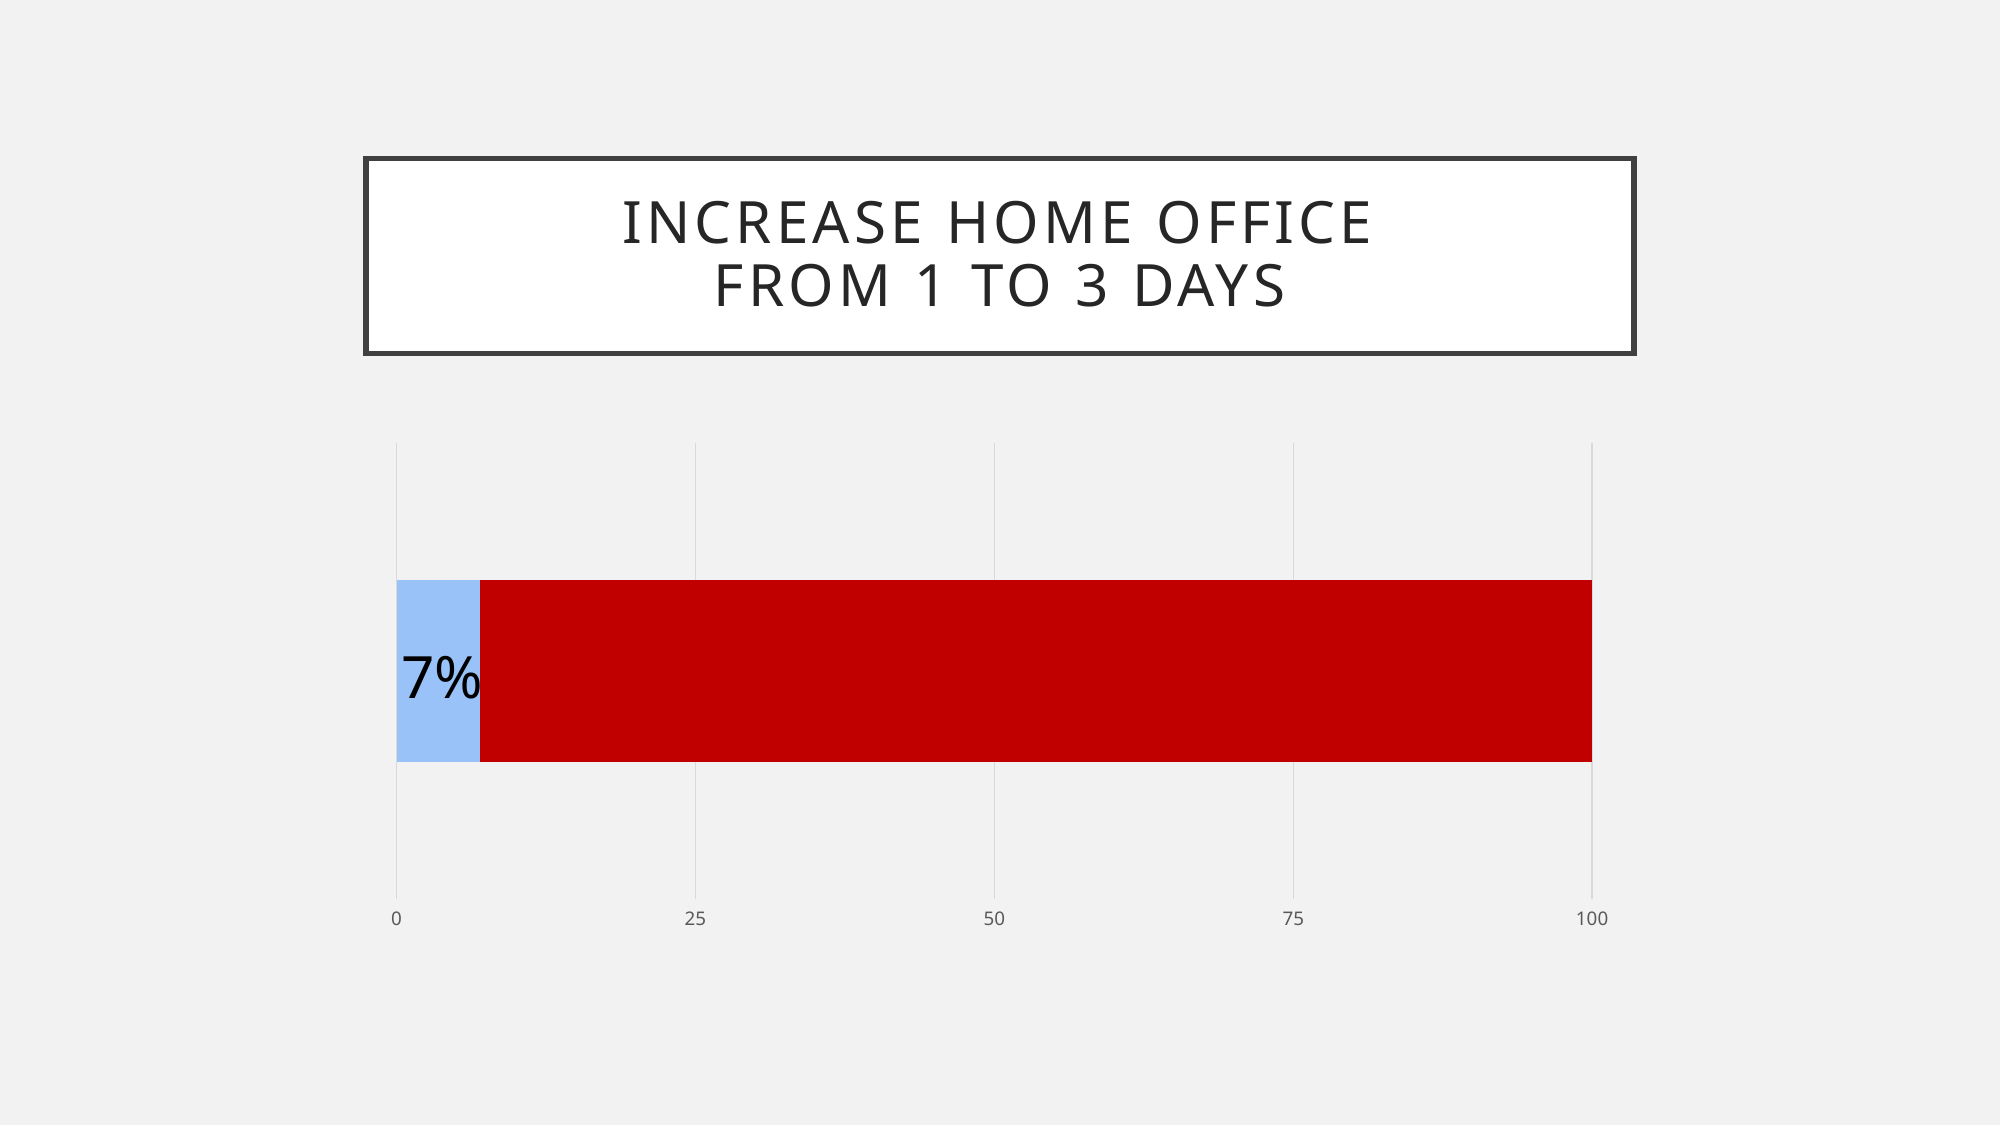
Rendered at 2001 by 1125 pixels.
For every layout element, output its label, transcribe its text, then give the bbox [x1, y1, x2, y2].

title INCREASE HOME OFFICE FROM 1 TO 3 DAYS [363, 156, 1637, 356]
chart [365, 432, 1635, 942]
